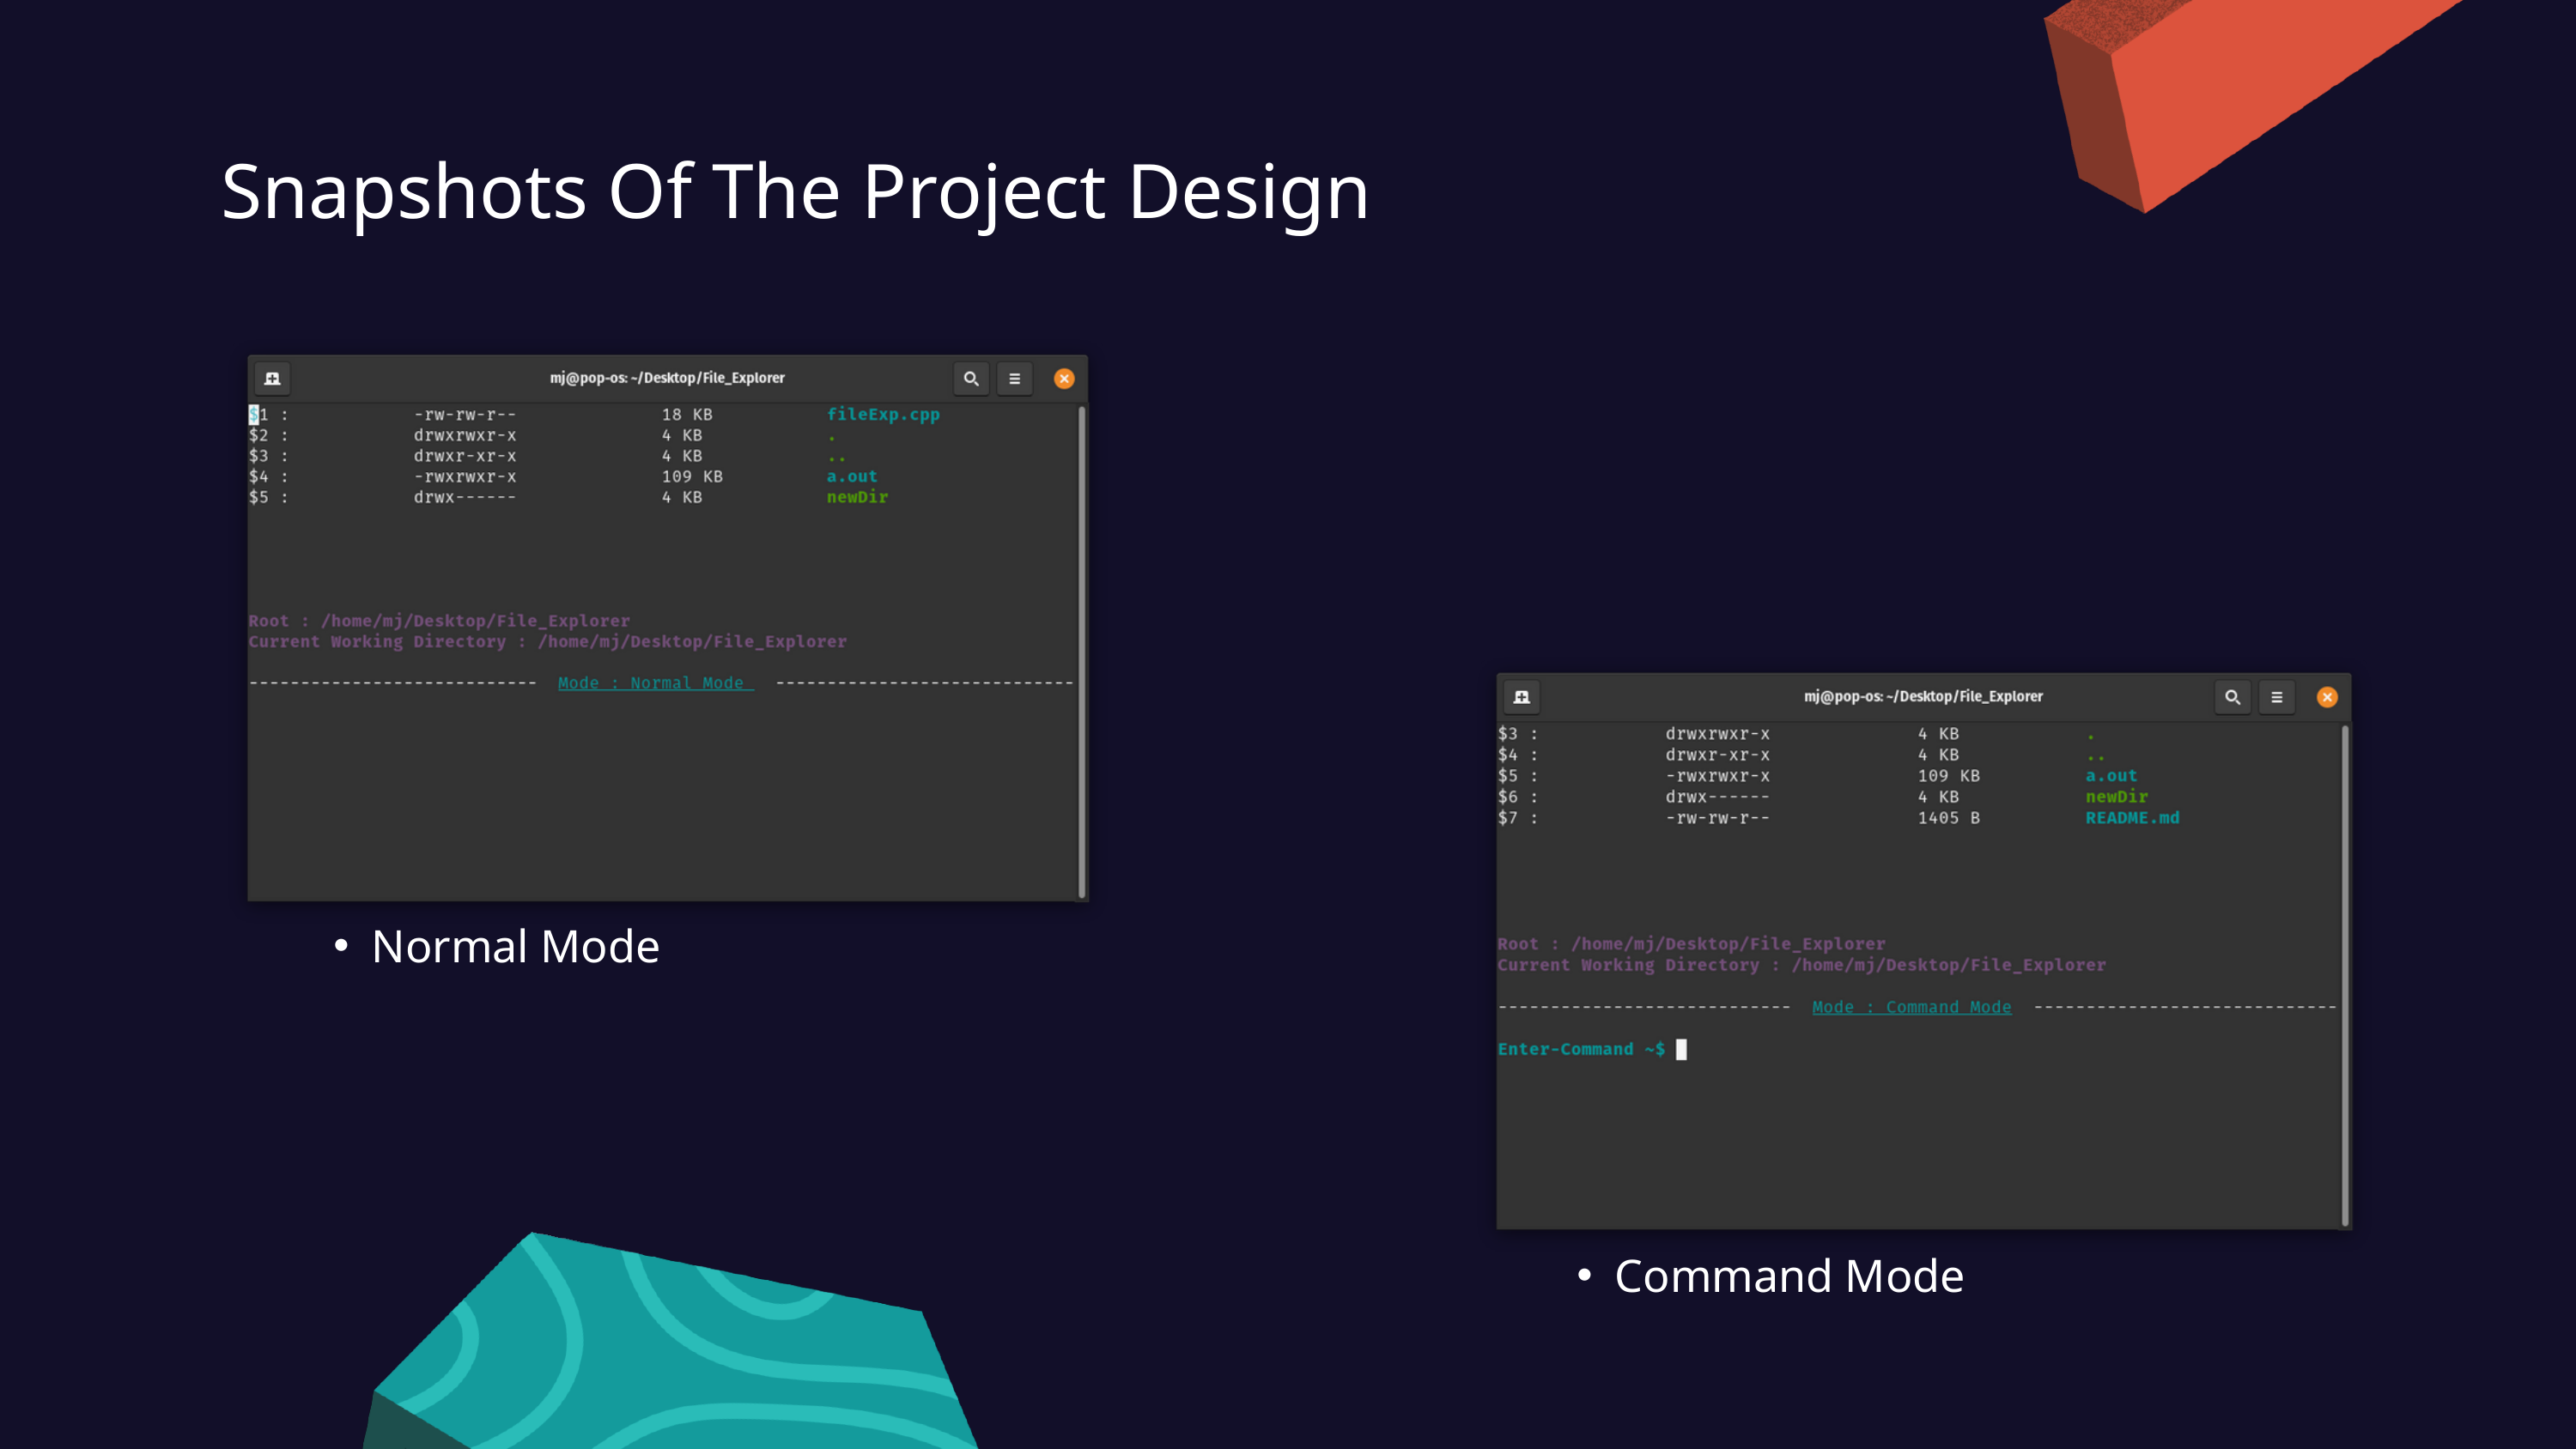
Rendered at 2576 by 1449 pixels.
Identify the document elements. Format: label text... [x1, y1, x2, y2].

picture [221, 331, 1115, 931]
text_box Normal Mode [295, 846, 1465, 1098]
text_box Snapshots Of The Project Design [221, 143, 2077, 234]
picture [1469, 649, 2379, 1260]
picture [2004, 0, 2576, 324]
text_box Command Mode [1539, 1176, 2576, 1427]
picture [344, 1208, 1044, 1449]
